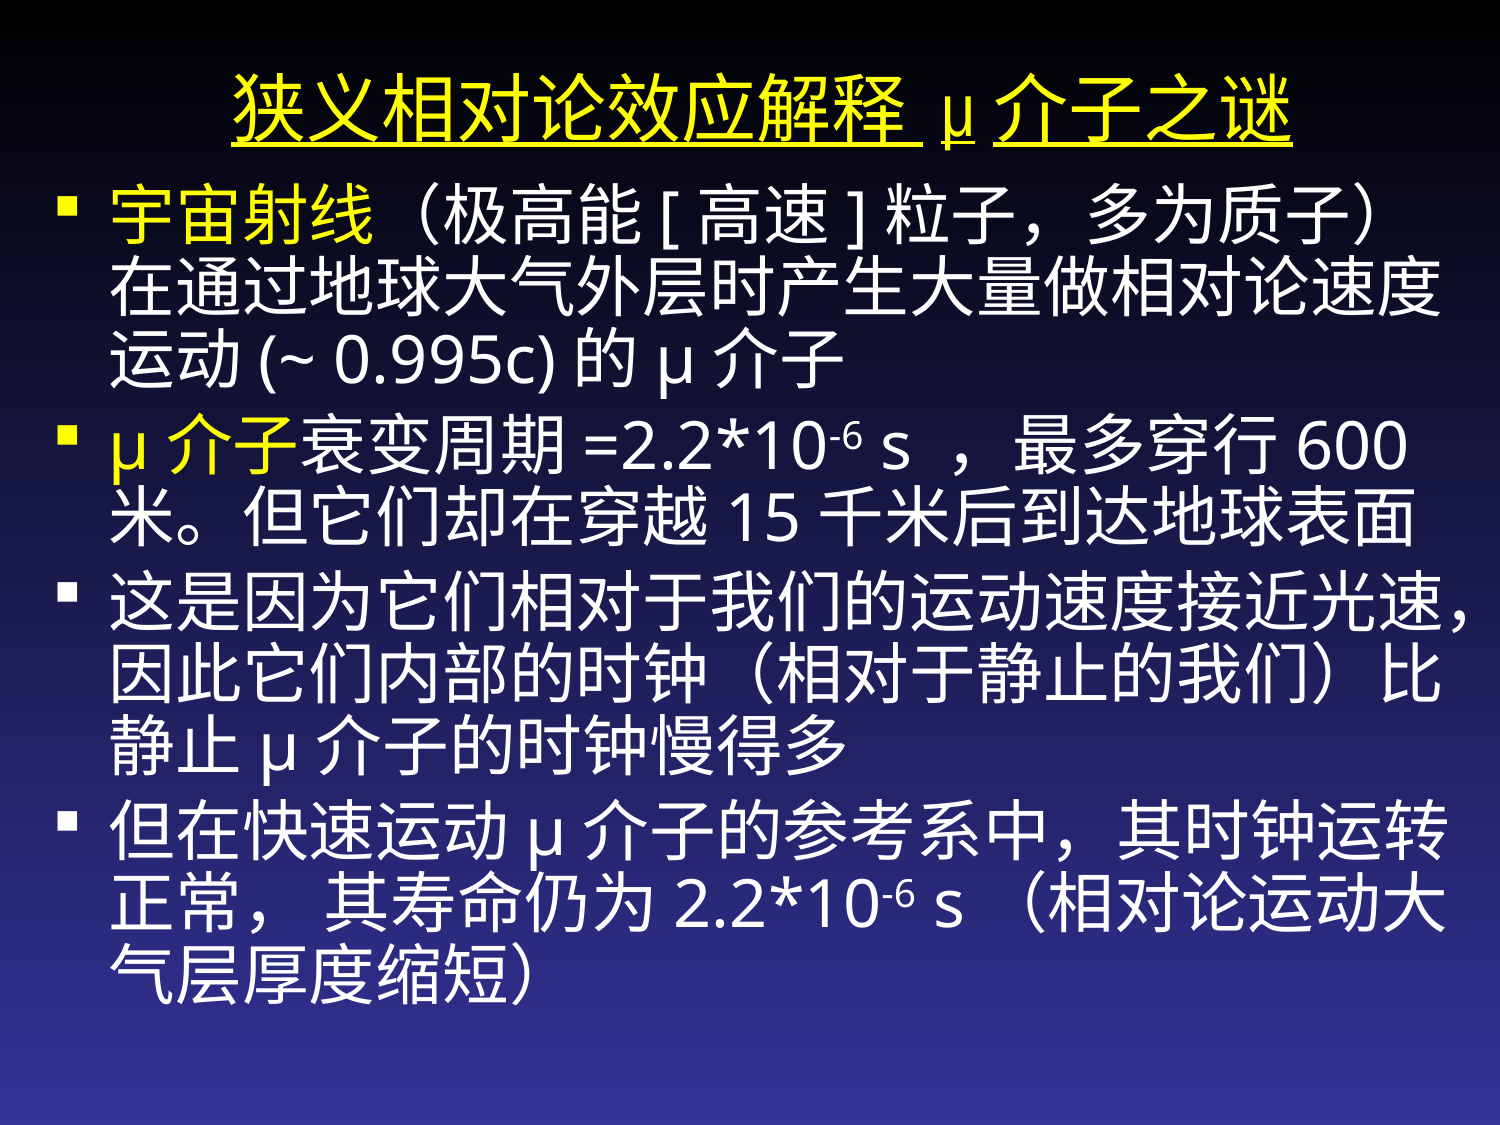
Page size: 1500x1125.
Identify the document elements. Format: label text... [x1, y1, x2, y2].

title 狭义相对论效应解释 μ介子之谜 [62, 50, 1463, 163]
list 宇宙射线（极高能[高速]粒子，多为质子）在通过地球大气外层时产生大量做相对论速度运动(~ 0.995c)的μ介子 μ介子衰变周期=2.2*10-6 s ，最多穿行600米。但它们却在穿越15千米后到达地球表面 这是因为它们相对于我们的运动速度接近光速，因此它们内部的时钟（相对于静止的我们）比静止μ介子的时钟慢得多 但在快速运动μ介子的参考系中，其时钟运转正常， 其寿命仍为2.2*10-6 s（相对论运动大气层厚度缩短） [37, 174, 1475, 1038]
